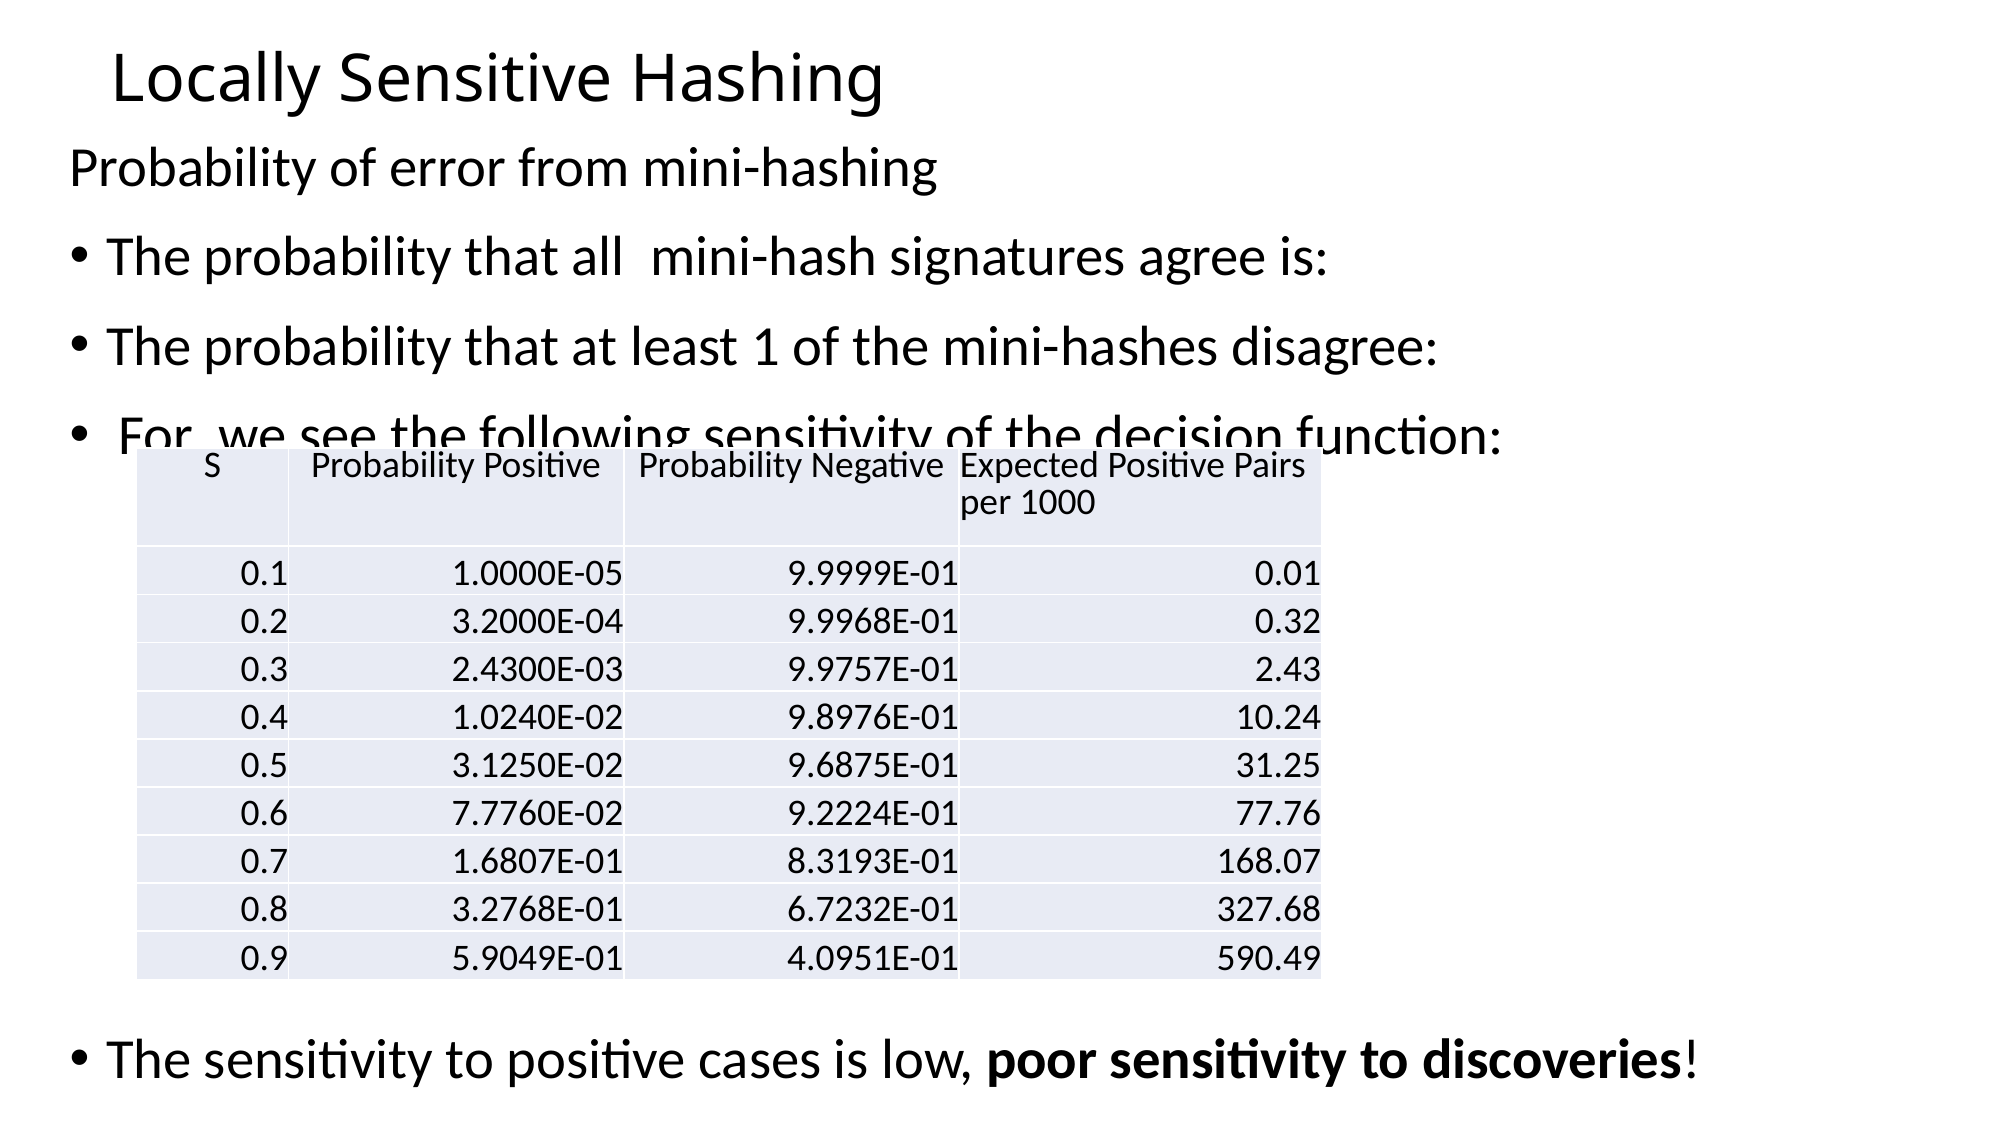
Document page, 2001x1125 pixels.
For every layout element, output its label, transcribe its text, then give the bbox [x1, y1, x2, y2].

table_cell 0.2 [137, 595, 288, 642]
table_cell 1.0240E-02 [289, 692, 623, 738]
table_cell 0.6 [137, 788, 288, 834]
table_cell 3.2768E-01 [289, 884, 623, 930]
table_cell 0.4 [137, 692, 288, 738]
table_cell 8.3193E-01 [625, 836, 958, 882]
table_header S [137, 449, 288, 545]
table_cell 9.9968E-01 [625, 595, 958, 642]
table_cell 0.01 [960, 547, 1321, 594]
table_cell 0.7 [137, 836, 288, 882]
table_cell 0.8 [137, 884, 288, 930]
table_cell 6.7232E-01 [625, 884, 958, 930]
table_cell 9.8976E-01 [625, 692, 958, 738]
table_cell 2.4300E-03 [289, 643, 623, 690]
table_cell 0.1 [137, 547, 288, 594]
table_cell 0.3 [137, 643, 288, 690]
table_cell 4.0951E-01 [625, 932, 958, 979]
table_cell 5.9049E-01 [289, 932, 623, 979]
table_header Probability Negative [625, 449, 958, 545]
table_cell 0.5 [137, 740, 288, 786]
table_cell 9.2224E-01 [625, 788, 958, 834]
table_cell 2.43 [960, 643, 1321, 690]
table_cell 77.76 [960, 788, 1321, 834]
table_cell 0.9 [137, 932, 288, 979]
title Locally Sensitive Hashing [95, 36, 1821, 124]
table_cell 0.32 [960, 595, 1321, 642]
table_cell 327.68 [960, 884, 1321, 930]
table_cell 9.6875E-01 [625, 740, 958, 786]
table_cell 9.9757E-01 [625, 643, 958, 690]
table_cell 31.25 [960, 740, 1321, 786]
table_cell 3.2000E-04 [289, 595, 623, 642]
table_cell 1.6807E-01 [289, 836, 623, 882]
table_cell 7.7760E-02 [289, 788, 623, 834]
table_cell 9.9999E-01 [625, 547, 958, 594]
table_cell 3.1250E-02 [289, 740, 623, 786]
table_header Probability Positive [289, 449, 623, 545]
table_cell 10.24 [960, 692, 1321, 738]
table_cell 168.07 [960, 836, 1321, 882]
table_header Expected Positive Pairs per 1000 [960, 449, 1321, 545]
table_cell 1.0000E-05 [289, 547, 623, 594]
table_cell 590.49 [960, 932, 1321, 979]
